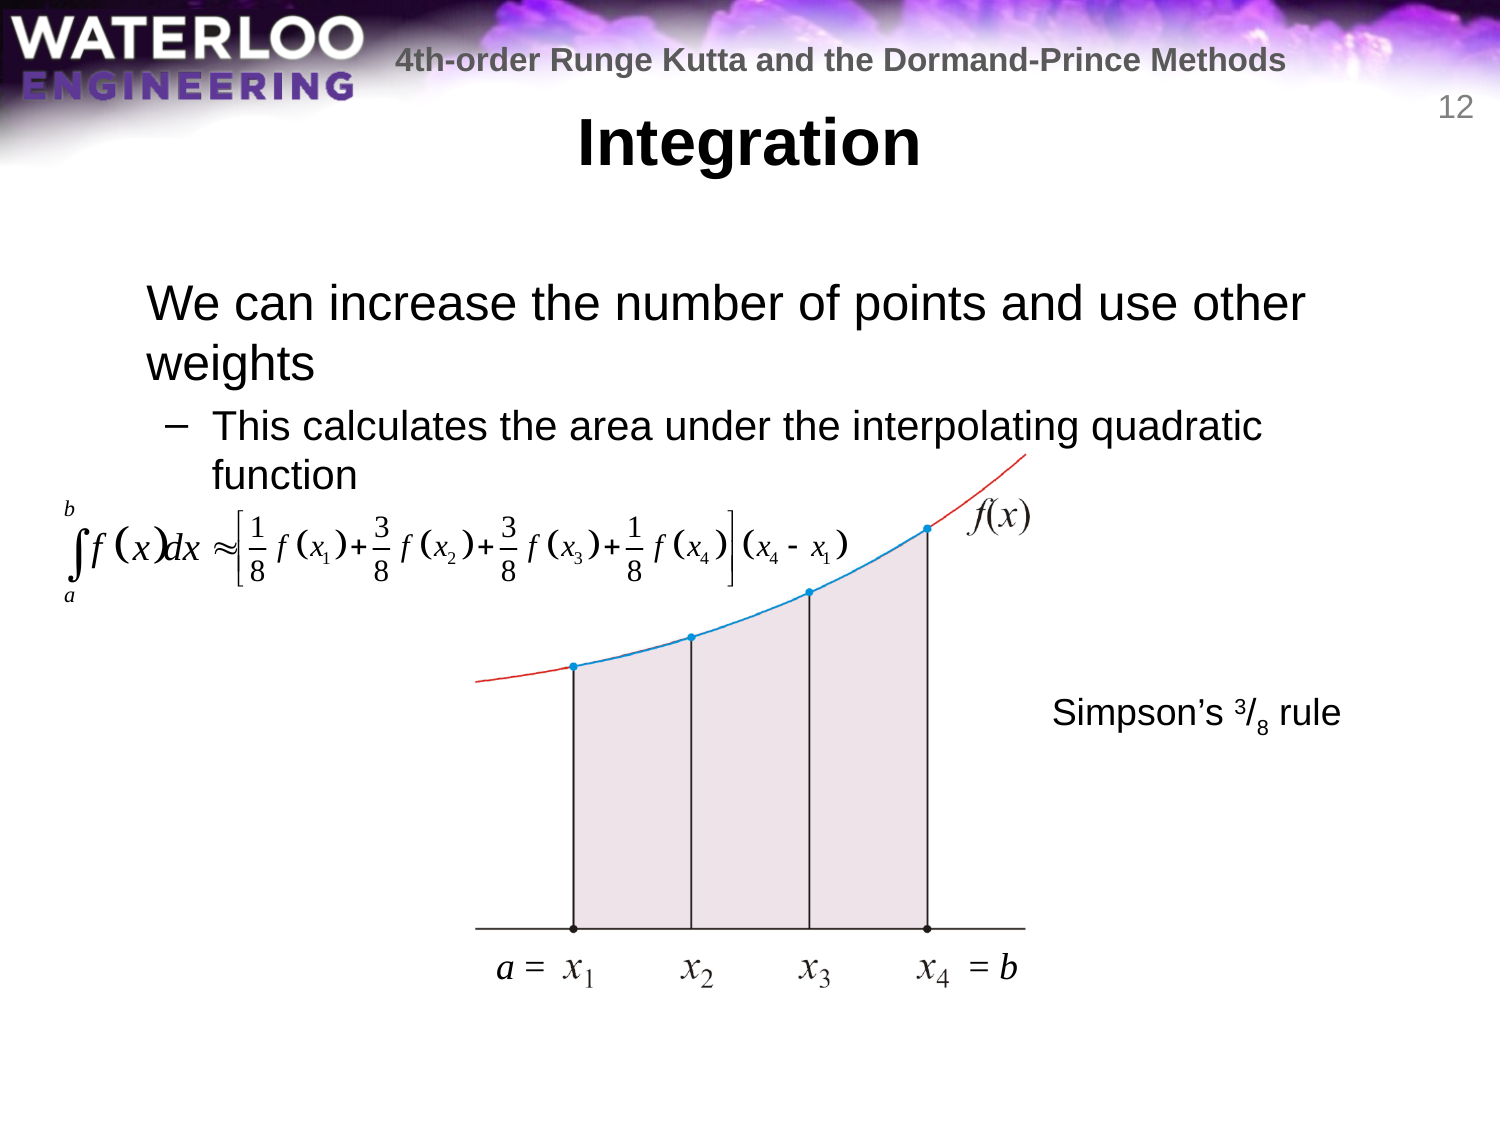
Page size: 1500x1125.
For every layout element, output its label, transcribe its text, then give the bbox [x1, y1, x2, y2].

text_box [55, 492, 237, 613]
picture [0, 0, 1500, 1125]
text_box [230, 504, 851, 594]
title Integration [74, 44, 1426, 233]
list We can increase the number of points and use other weights This calculates the area under the interpolating quadratic function [74, 262, 1426, 1020]
text_box Simpson’s 3/8 rule [1038, 680, 1357, 747]
slide_number 12 [1360, 73, 1490, 134]
footer 4th-order Runge Kutta and the Dormand-Prince Methods [324, 31, 1303, 74]
